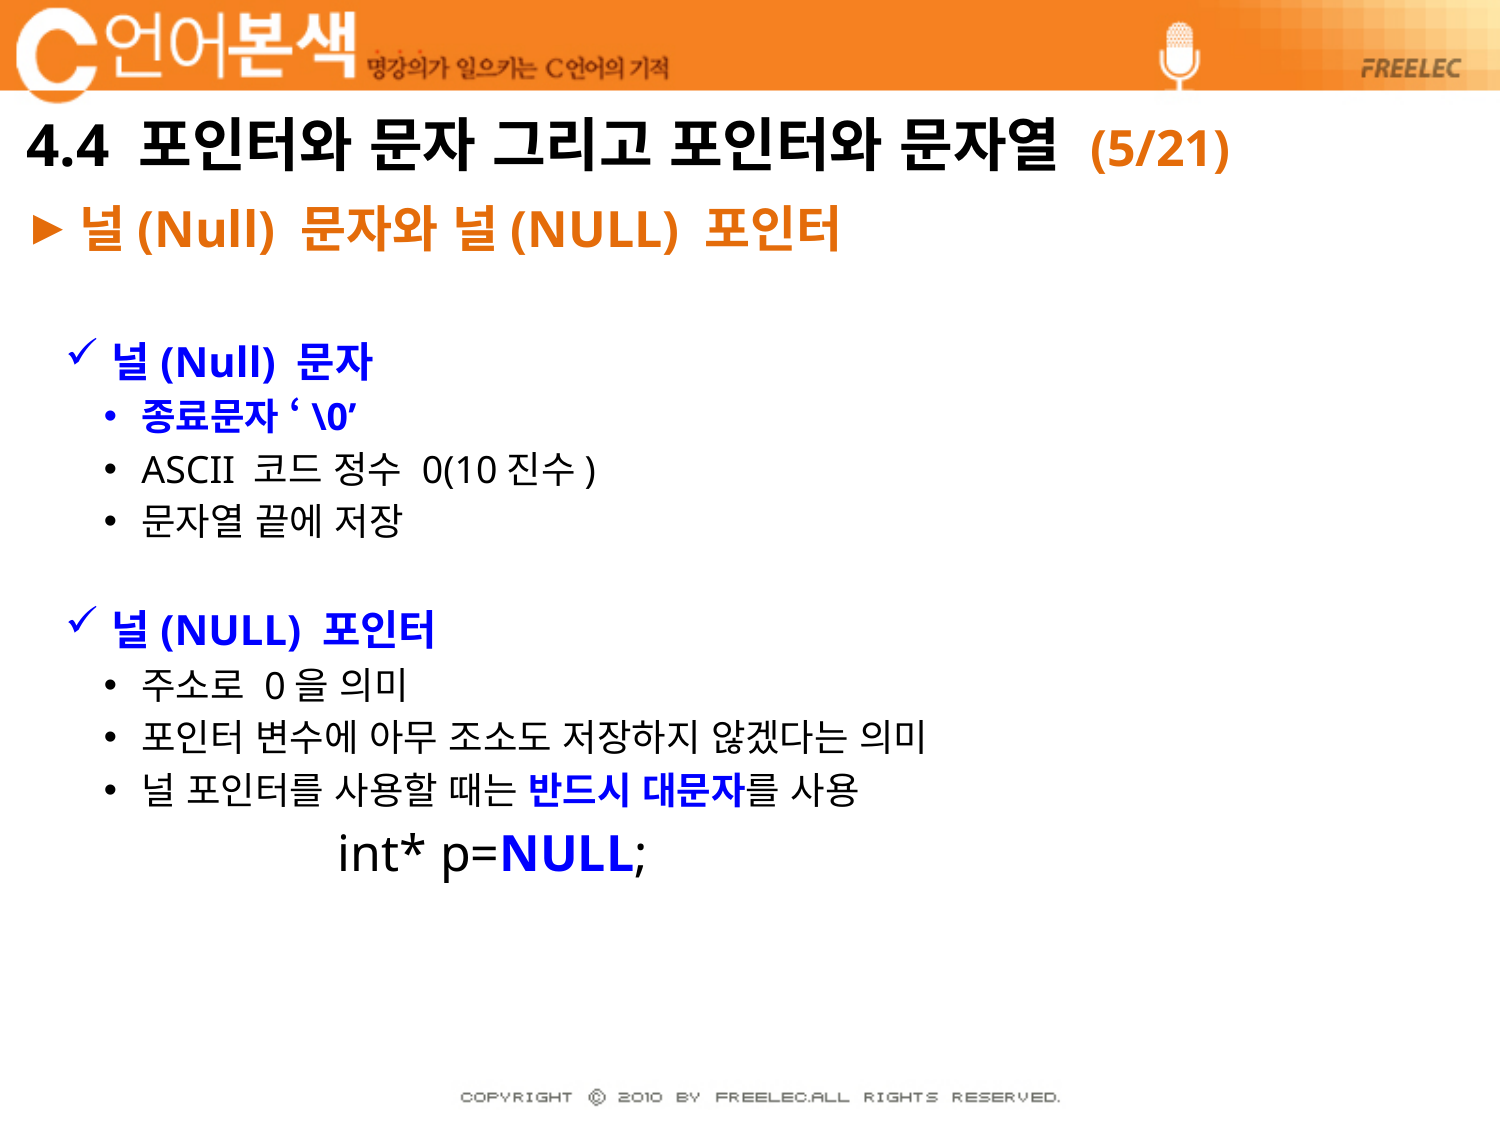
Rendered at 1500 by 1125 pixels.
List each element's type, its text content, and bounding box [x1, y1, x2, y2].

title 4.4 포인터와 문자 그리고 포인터와 문자열 (5/21) [11, 107, 1500, 178]
list 널(Null) 문자와 널(NULL) 포인터 널(Null) 문자 종료문자 ‘\0’ ASCII 코드 정수 0(10진수) 문자열 끝에 저장 널(NULL) 포인터 주소로 0을 의미 포인터 변수에 아무 조소도 저장하지 않겠다는 의미 널 포인터를 사용할 때는 반드시 대문자를 사용 int* p=NULL; [8, 189, 1500, 1043]
picture [0, 0, 1500, 1125]
